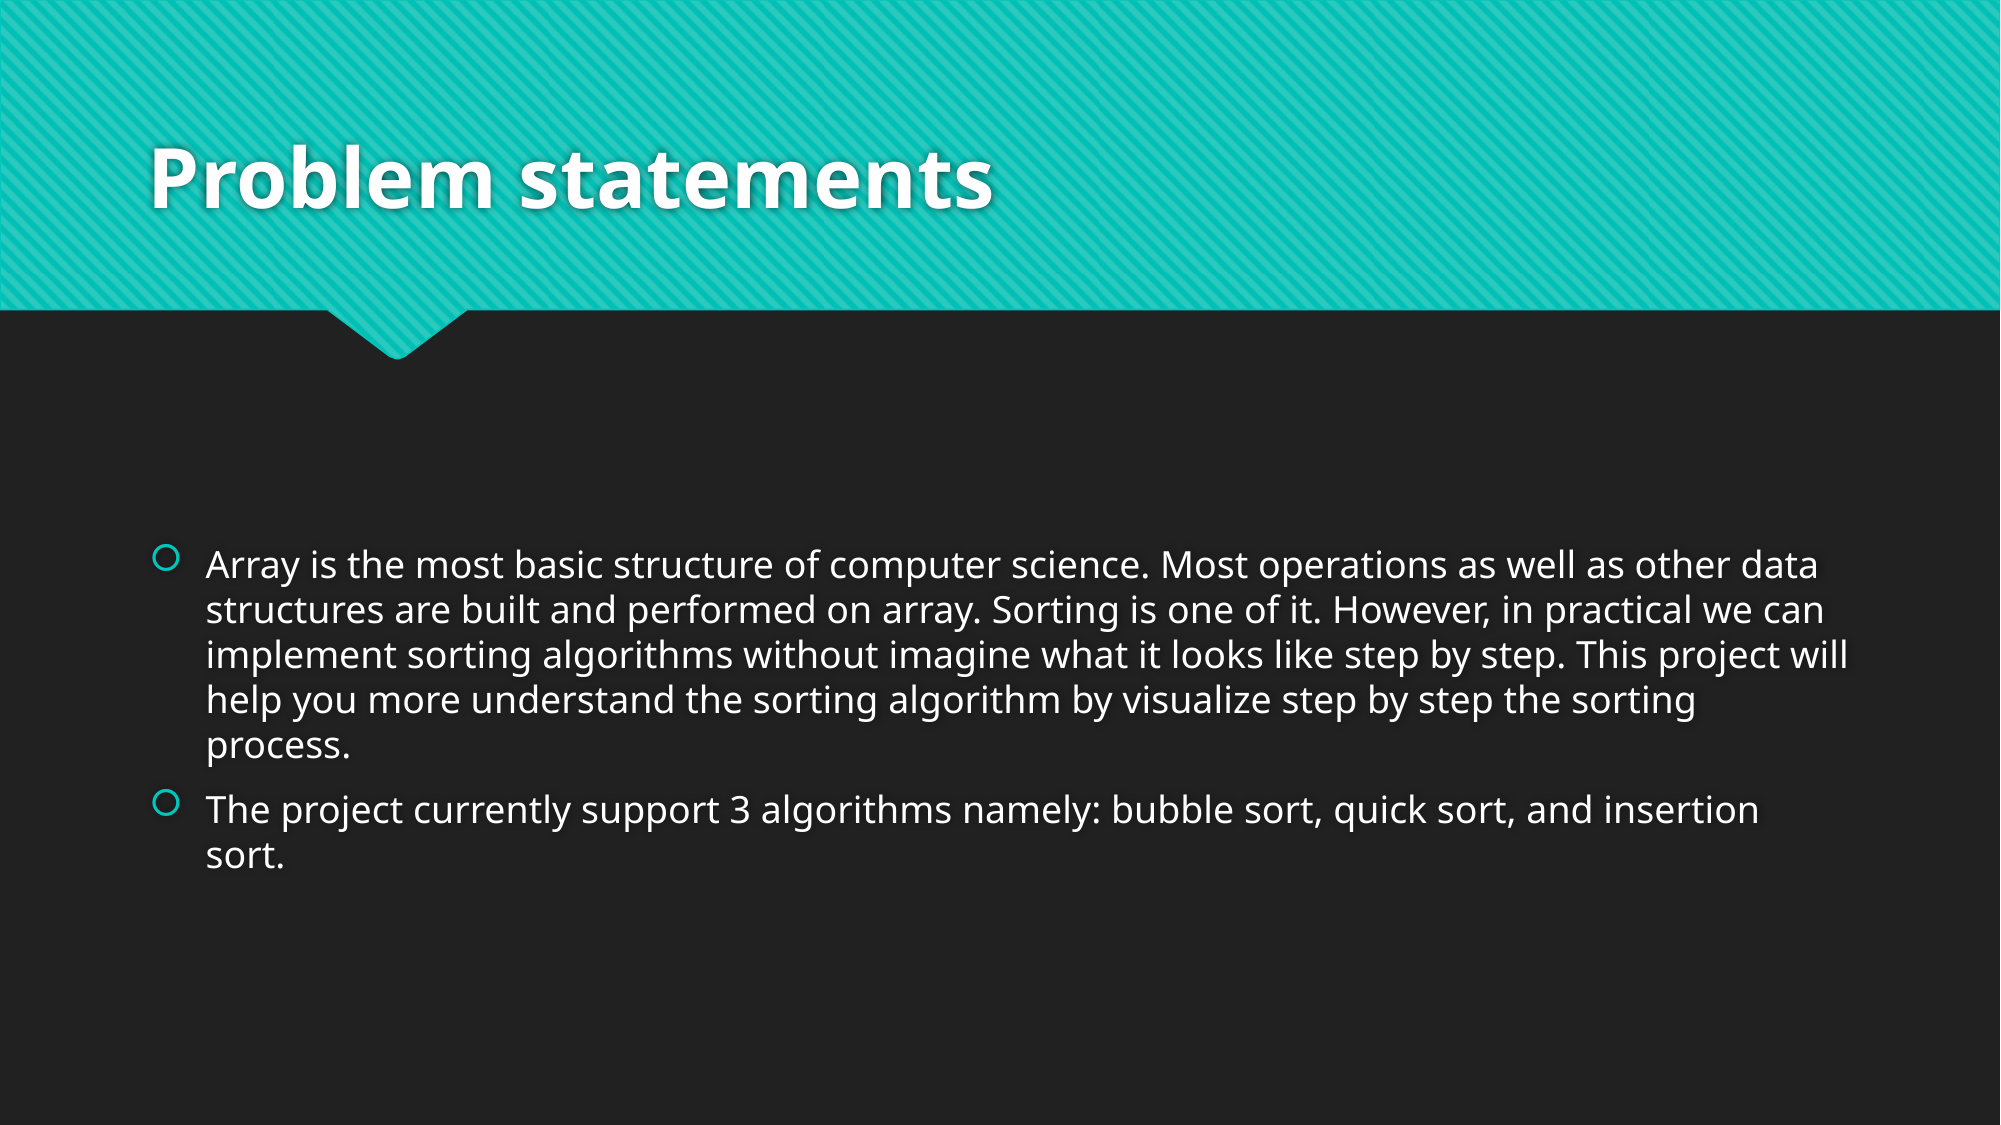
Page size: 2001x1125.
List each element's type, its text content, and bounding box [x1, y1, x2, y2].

list Array is the most basic structure of computer science. Most operations as well as other data structures are built and performed on array. Sorting is one of it. However, in practical we can implement sorting algorithms without imagine what it looks like step by step. This project will help you more understand the sorting algorithm by visualize step by step the sorting process. The project currently support 3 algorithms namely: bubble sort, quick sort, and insertion sort. [134, 364, 1866, 1052]
title Problem statements [132, 73, 1868, 233]
